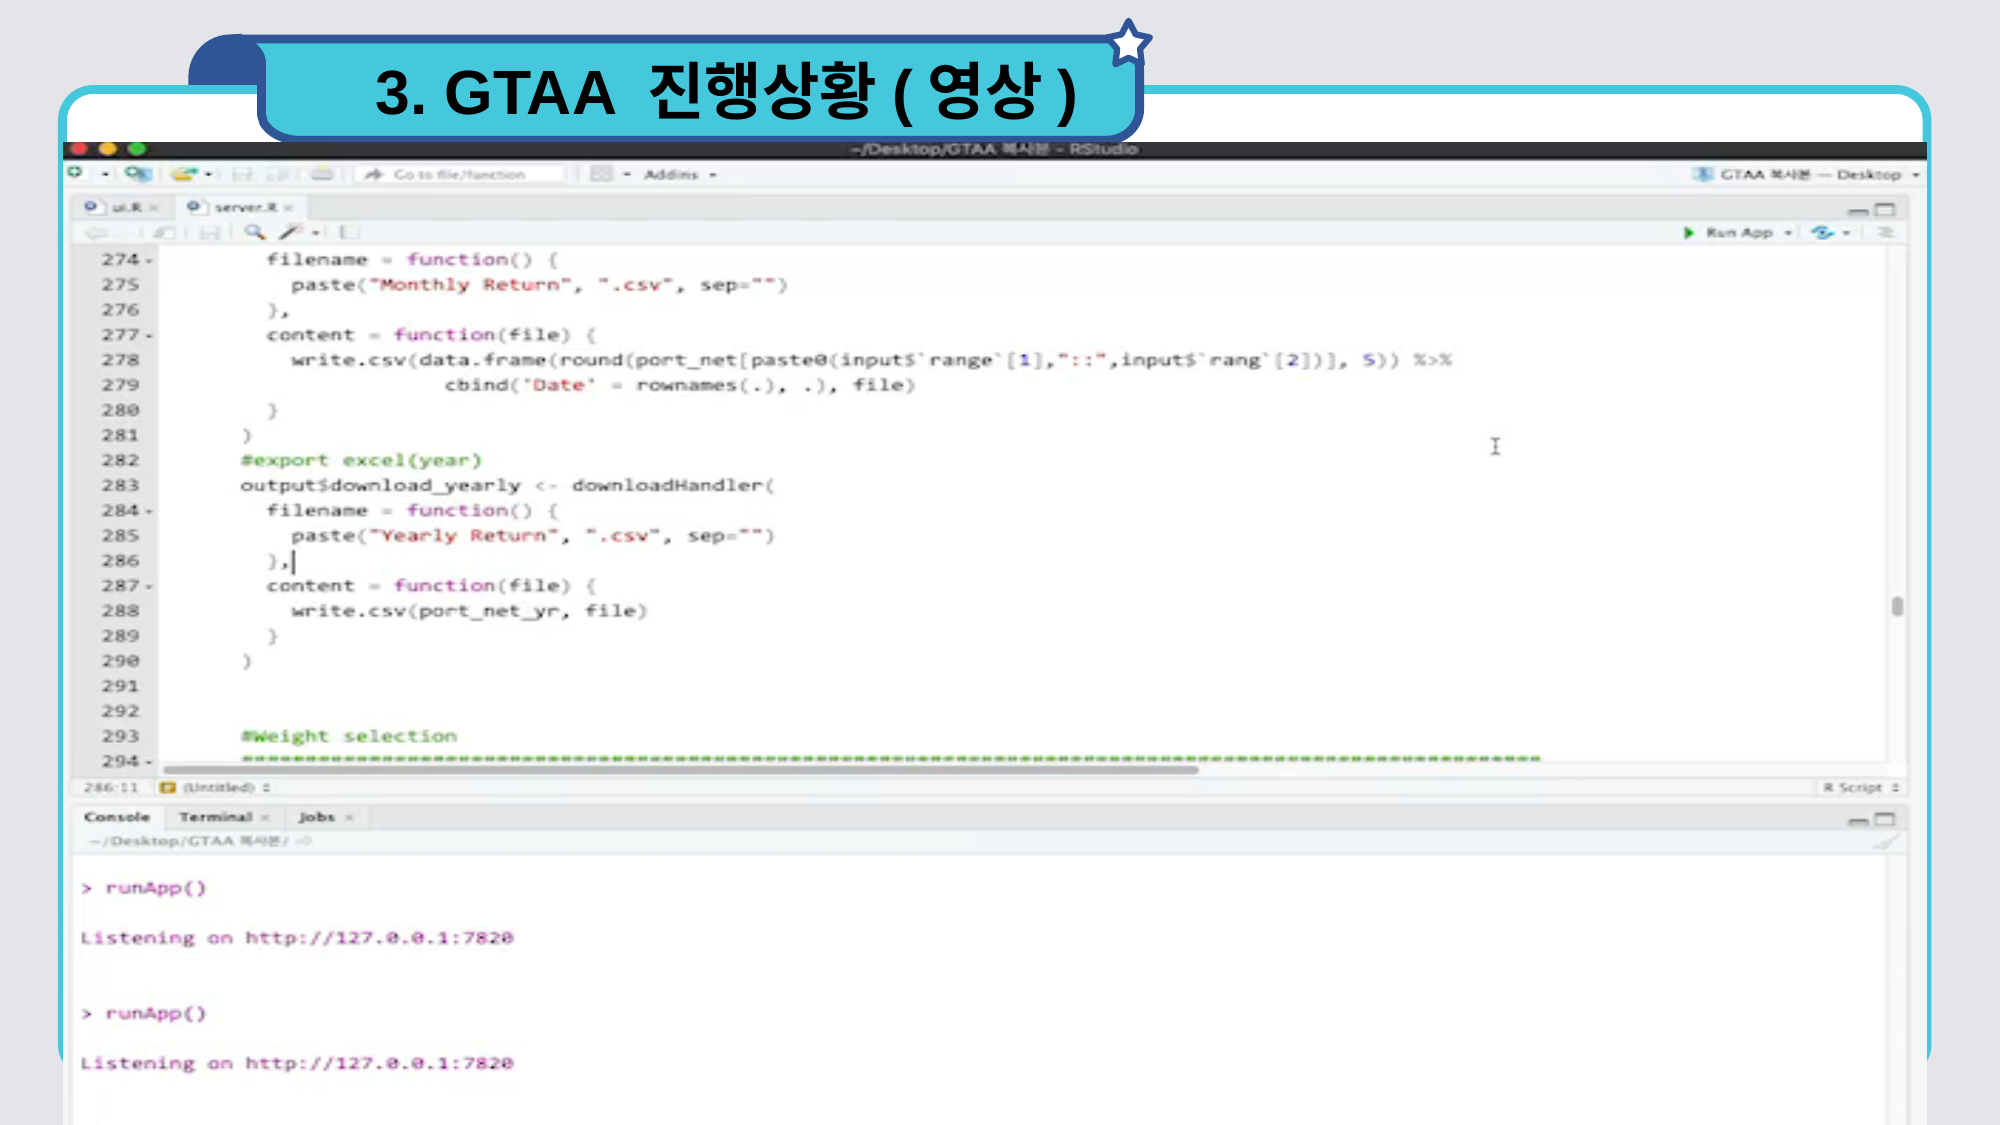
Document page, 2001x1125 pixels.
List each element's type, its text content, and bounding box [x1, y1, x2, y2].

text_box [191, 37, 260, 88]
text_box [61, 88, 287, 1051]
text_box [1116, 88, 1929, 1046]
text_box [1106, 19, 1151, 66]
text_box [62, 141, 1928, 1125]
text_box 3. GTAA 진행상황(영상) [238, 37, 1141, 141]
